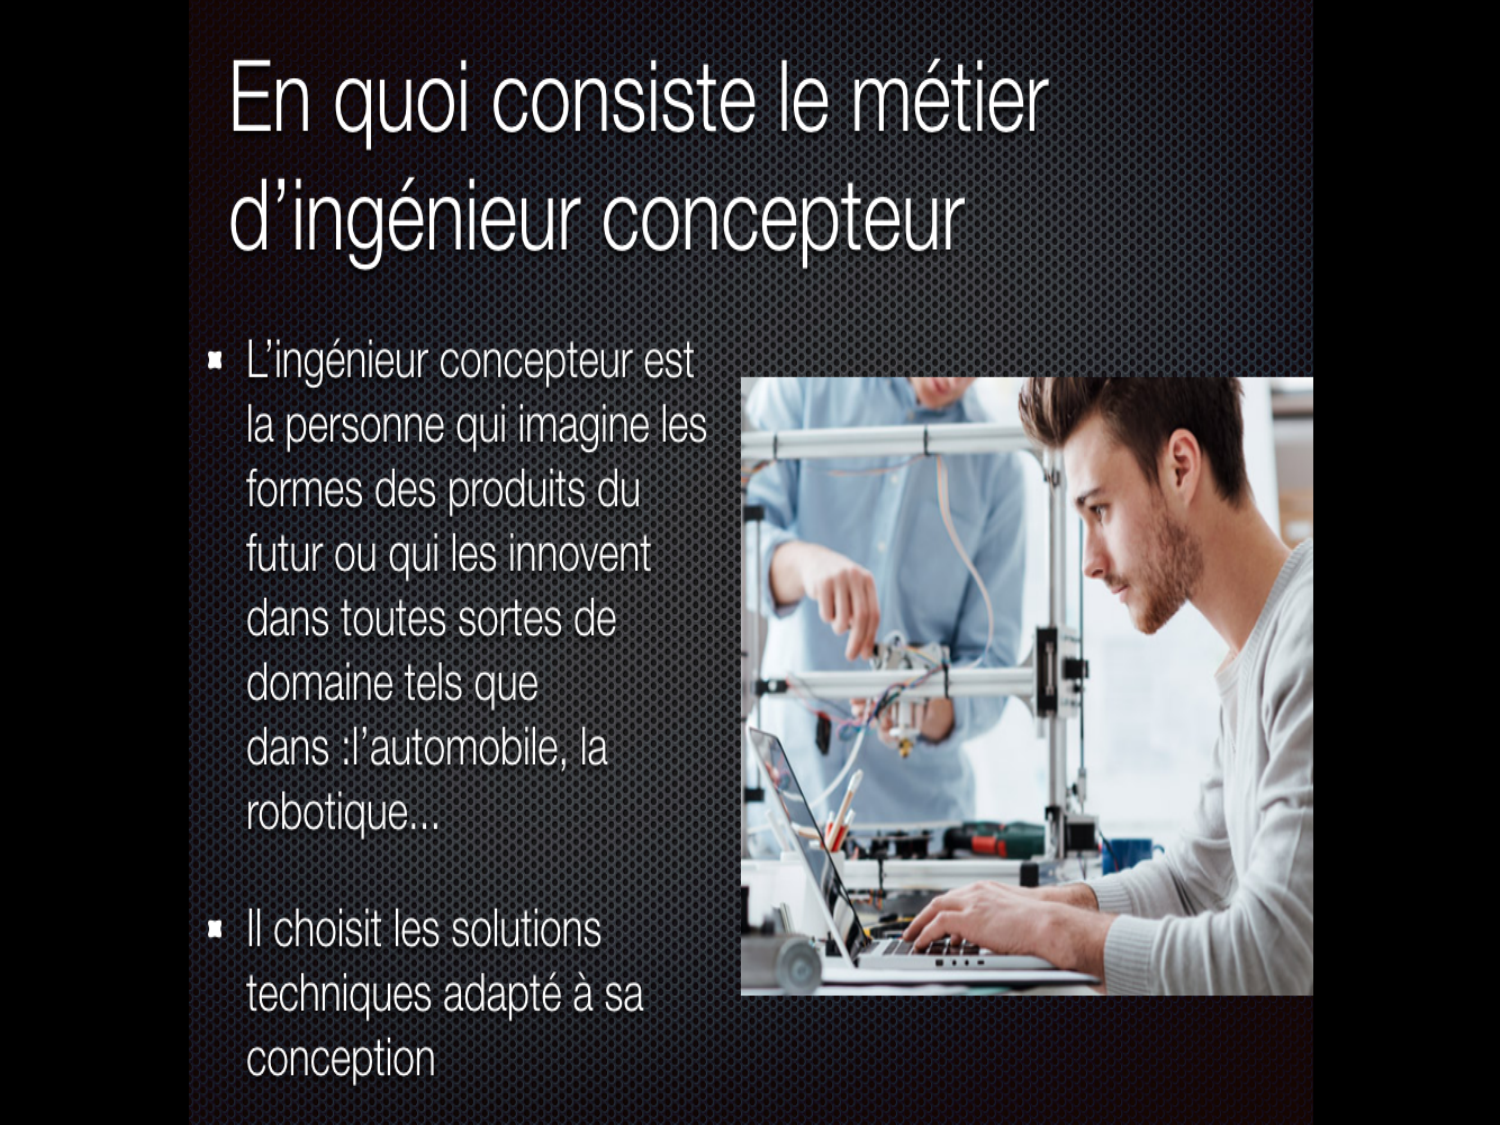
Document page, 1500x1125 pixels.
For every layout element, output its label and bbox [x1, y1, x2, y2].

list [0, 0, 1500, 1125]
